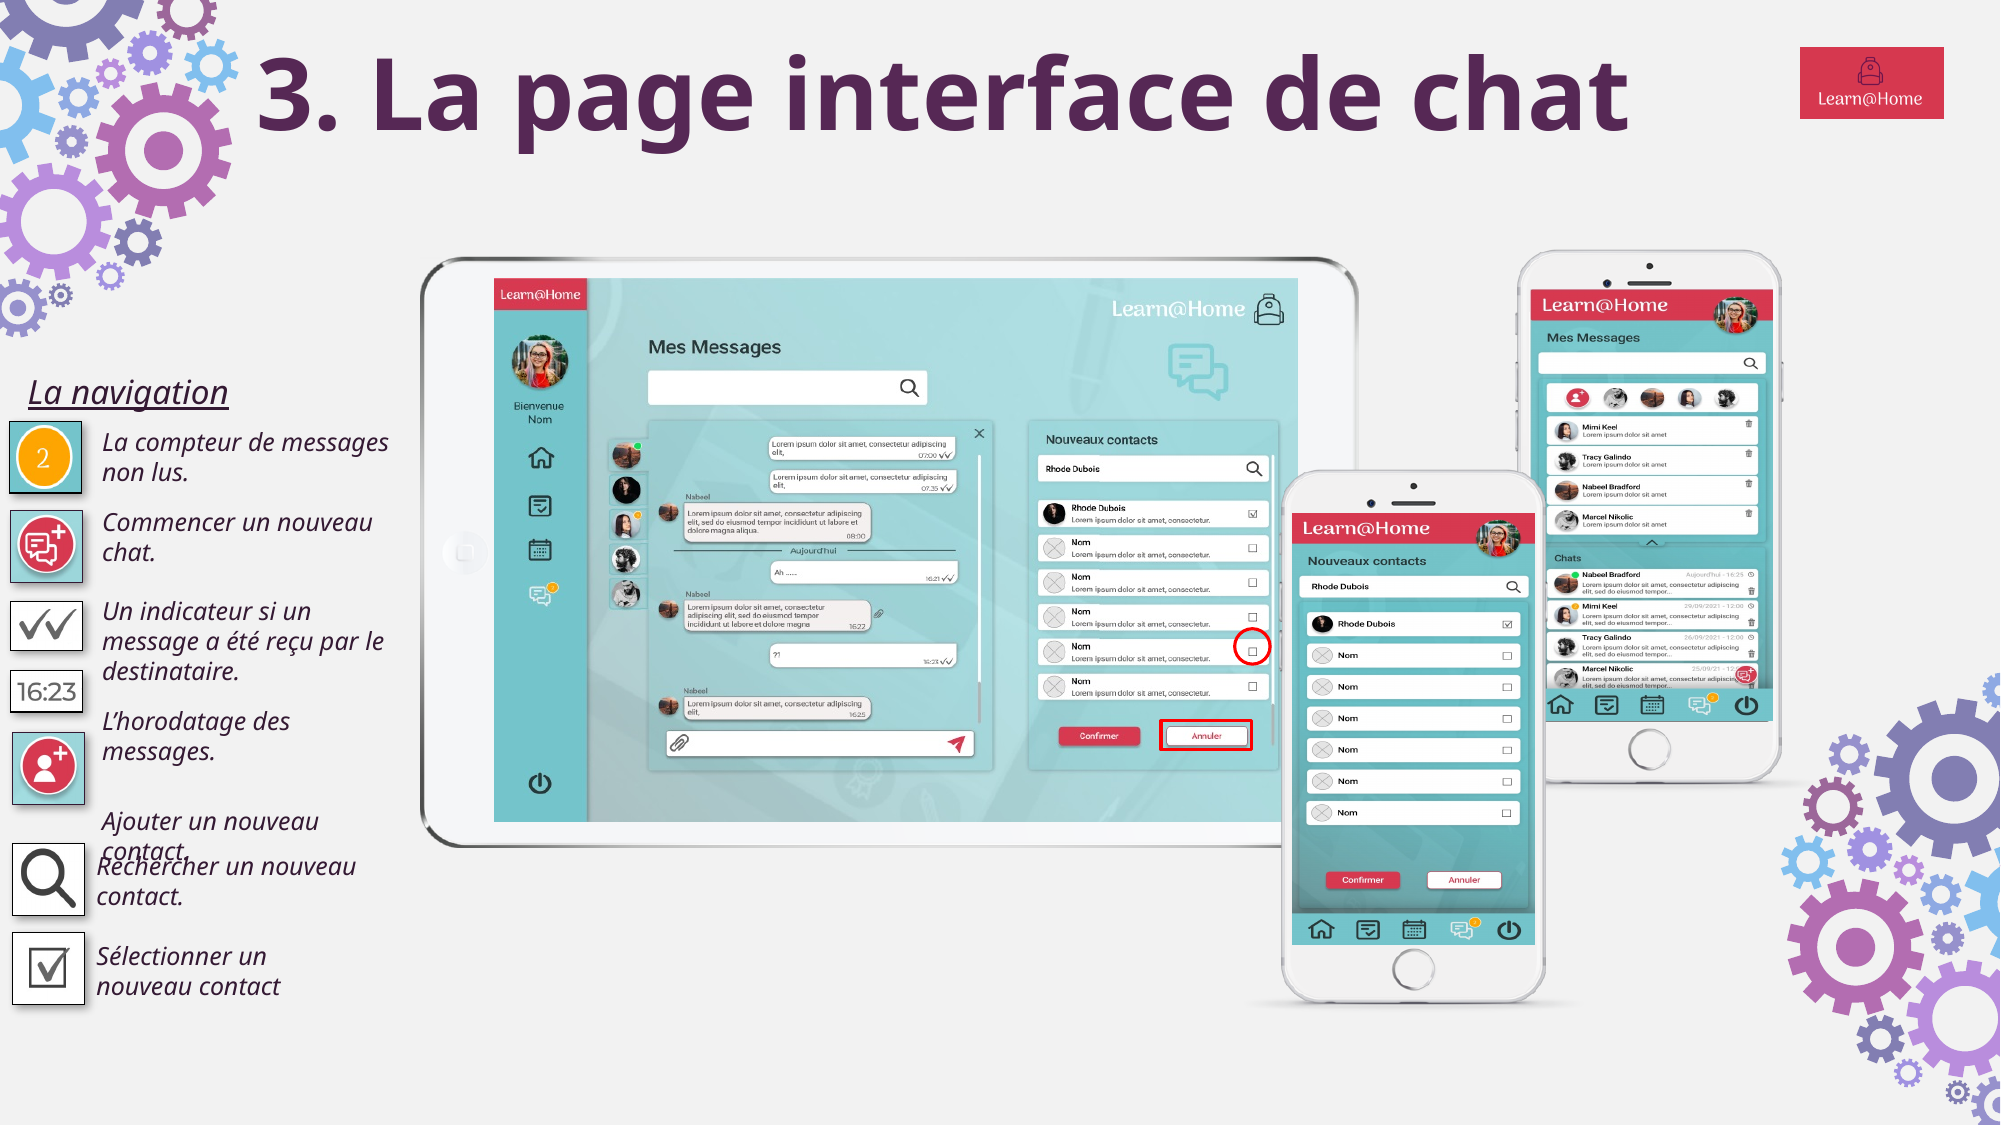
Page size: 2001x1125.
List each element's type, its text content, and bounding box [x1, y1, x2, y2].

text_box La compteur de messages non lus. Commencer un nouveau chat. Un indicateur si un message a été reçu par le destinataire. L’horodatage des messages. Ajouter un nouveau contact. [87, 418, 418, 873]
text_box 3. La page interface de chat [241, 23, 1782, 159]
picture [1800, 47, 1944, 119]
picture [10, 601, 82, 650]
picture [9, 421, 81, 493]
picture [10, 511, 82, 583]
text_box La navigation [12, 343, 390, 419]
picture [1453, 215, 1849, 819]
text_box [12, 843, 384, 1010]
picture [421, 81, 1613, 1038]
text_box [494, 278, 1773, 822]
picture [12, 732, 84, 804]
picture [10, 671, 82, 712]
